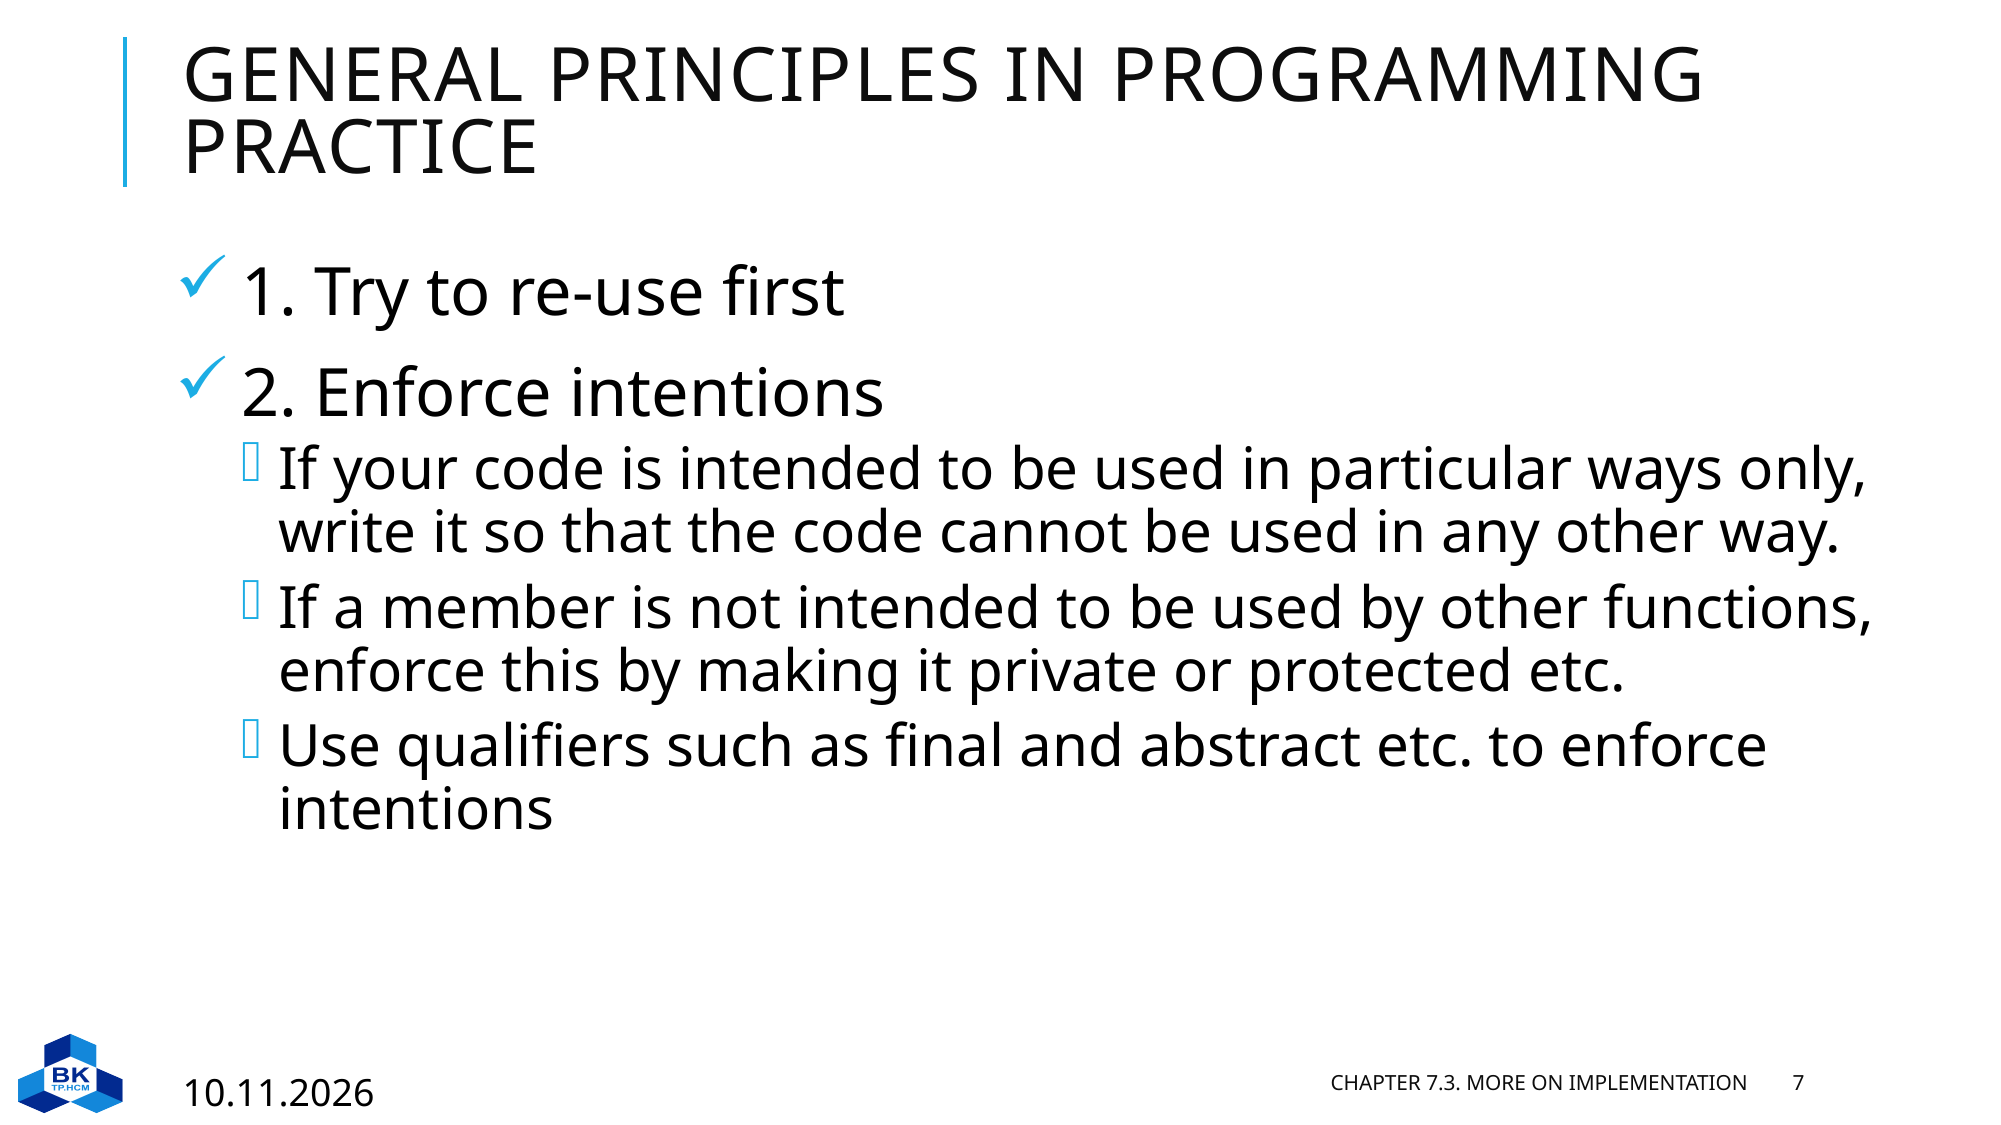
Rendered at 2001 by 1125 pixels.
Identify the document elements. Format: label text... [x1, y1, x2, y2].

list 1. Try to re-use first 2. Enforce intentions If your code is intended to be used in particular ways only, write it so that the code cannot be used in any other way. If a member is not intended to be used by other functions, enforce this by making it private or protected etc. Use qualifiers such as final and abstract etc. to enforce intentions [168, 250, 1938, 1035]
slide_number 7 [1777, 1061, 1938, 1107]
footer Chapter 7.3. More on Implementation [794, 1061, 1763, 1107]
title General Principles in Programming Practice [168, 15, 1938, 216]
picture [0, 1027, 143, 1125]
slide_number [168, 1061, 522, 1107]
